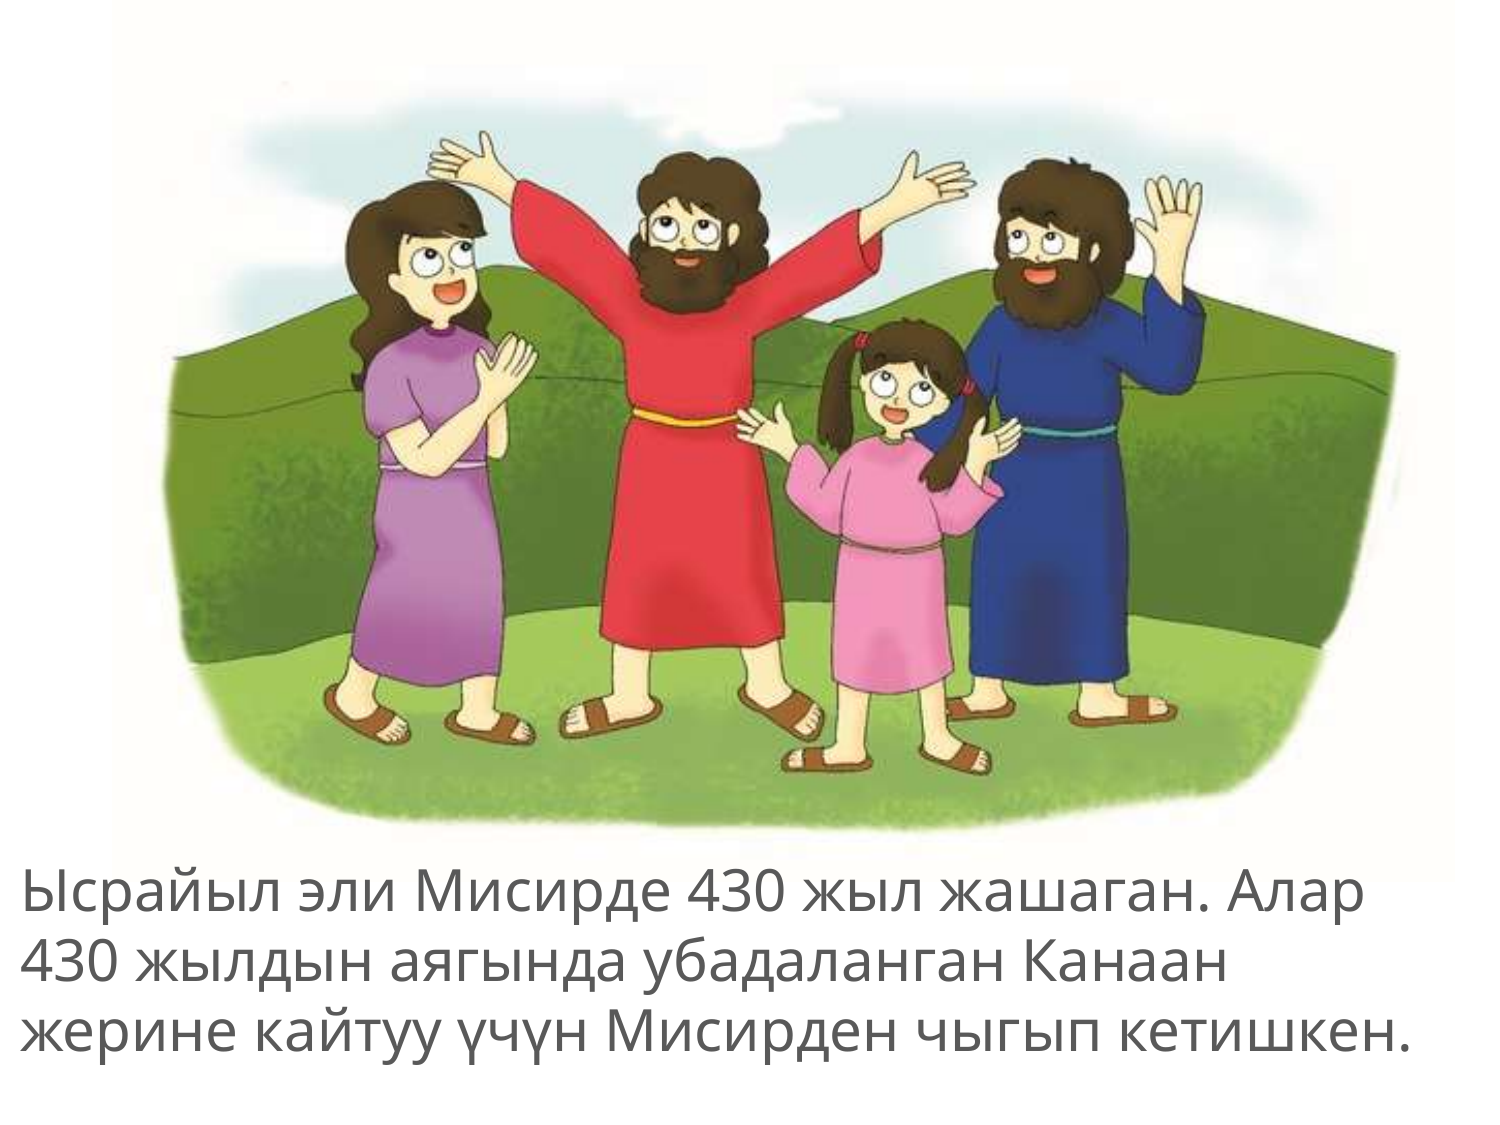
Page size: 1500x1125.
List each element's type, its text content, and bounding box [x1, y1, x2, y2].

picture [111, 0, 1455, 882]
text_box Ысрайыл эли Мисирде 430 жыл жашаган. Алар 430 жылдын аягында убадаланган Канаан жерине кайтуу үчүн Мисирден чыгып кетишкен. [5, 846, 1476, 1071]
